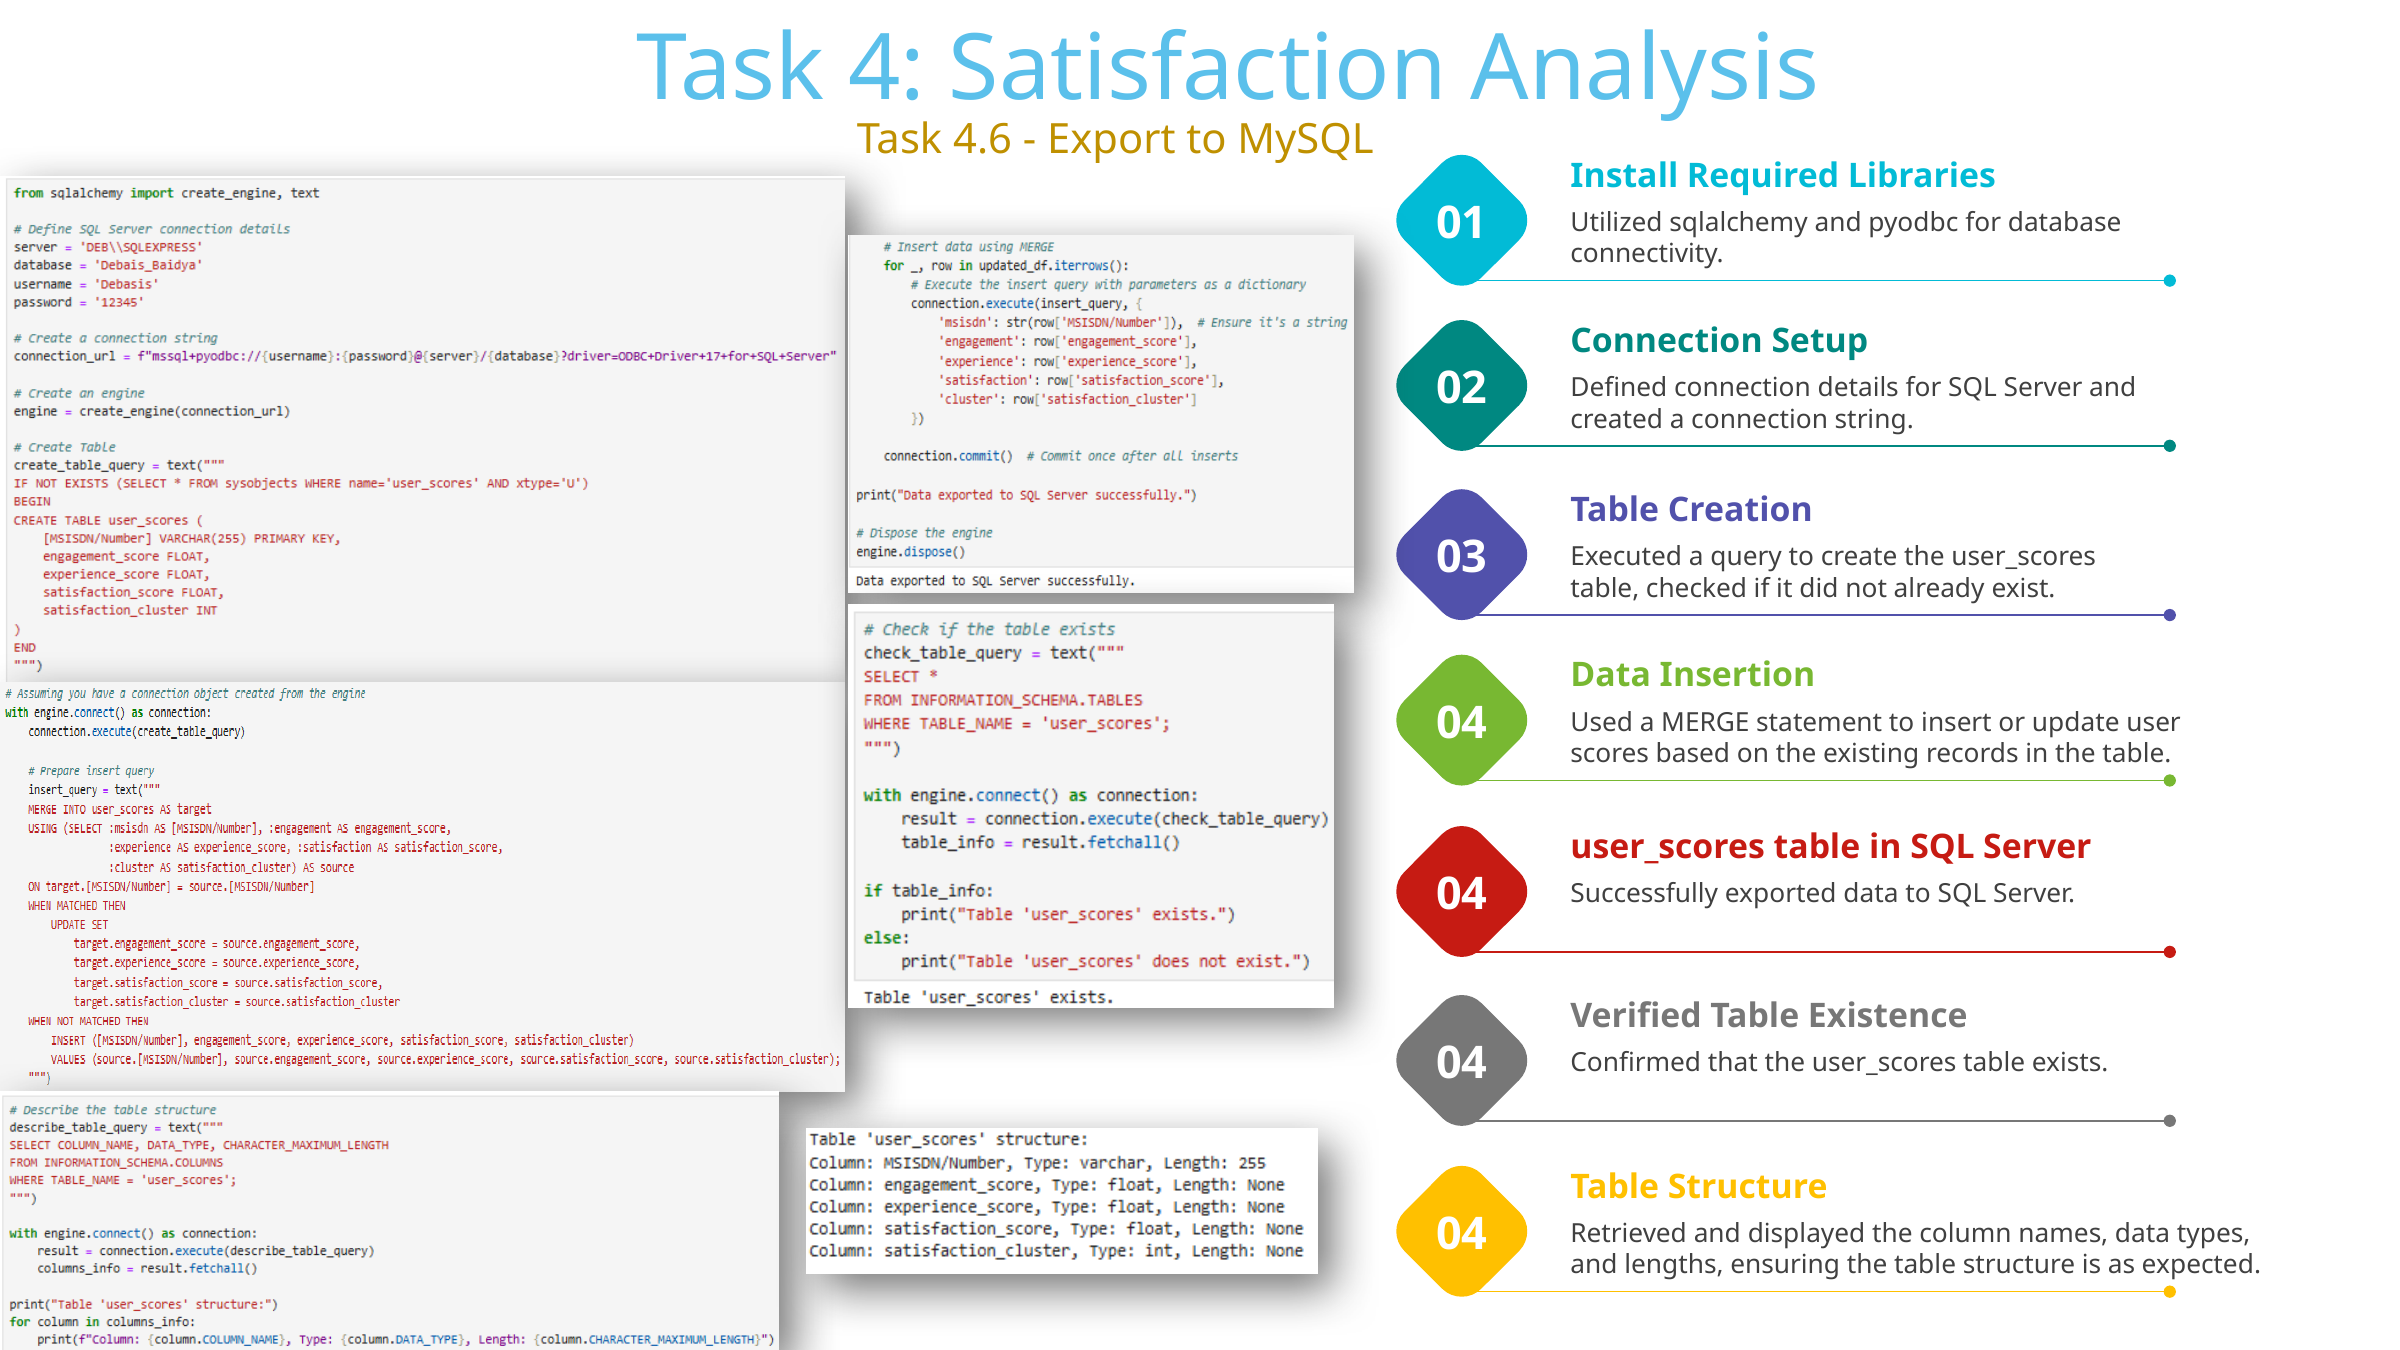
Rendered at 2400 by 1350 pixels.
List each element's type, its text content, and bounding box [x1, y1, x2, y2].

text_box Task 4.6 - Export to MySQL [42, 104, 2189, 170]
picture [806, 1128, 1318, 1275]
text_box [1393, 480, 2170, 621]
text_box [1393, 311, 2170, 451]
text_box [1393, 817, 2224, 957]
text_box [1393, 1156, 2308, 1297]
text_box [1393, 645, 2224, 786]
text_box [1393, 985, 2170, 1126]
text_box Task 4: Satisfaction Analysis [211, 0, 2246, 126]
picture [0, 176, 845, 1350]
picture [847, 235, 1354, 593]
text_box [1393, 145, 2170, 286]
picture [847, 604, 1334, 1008]
